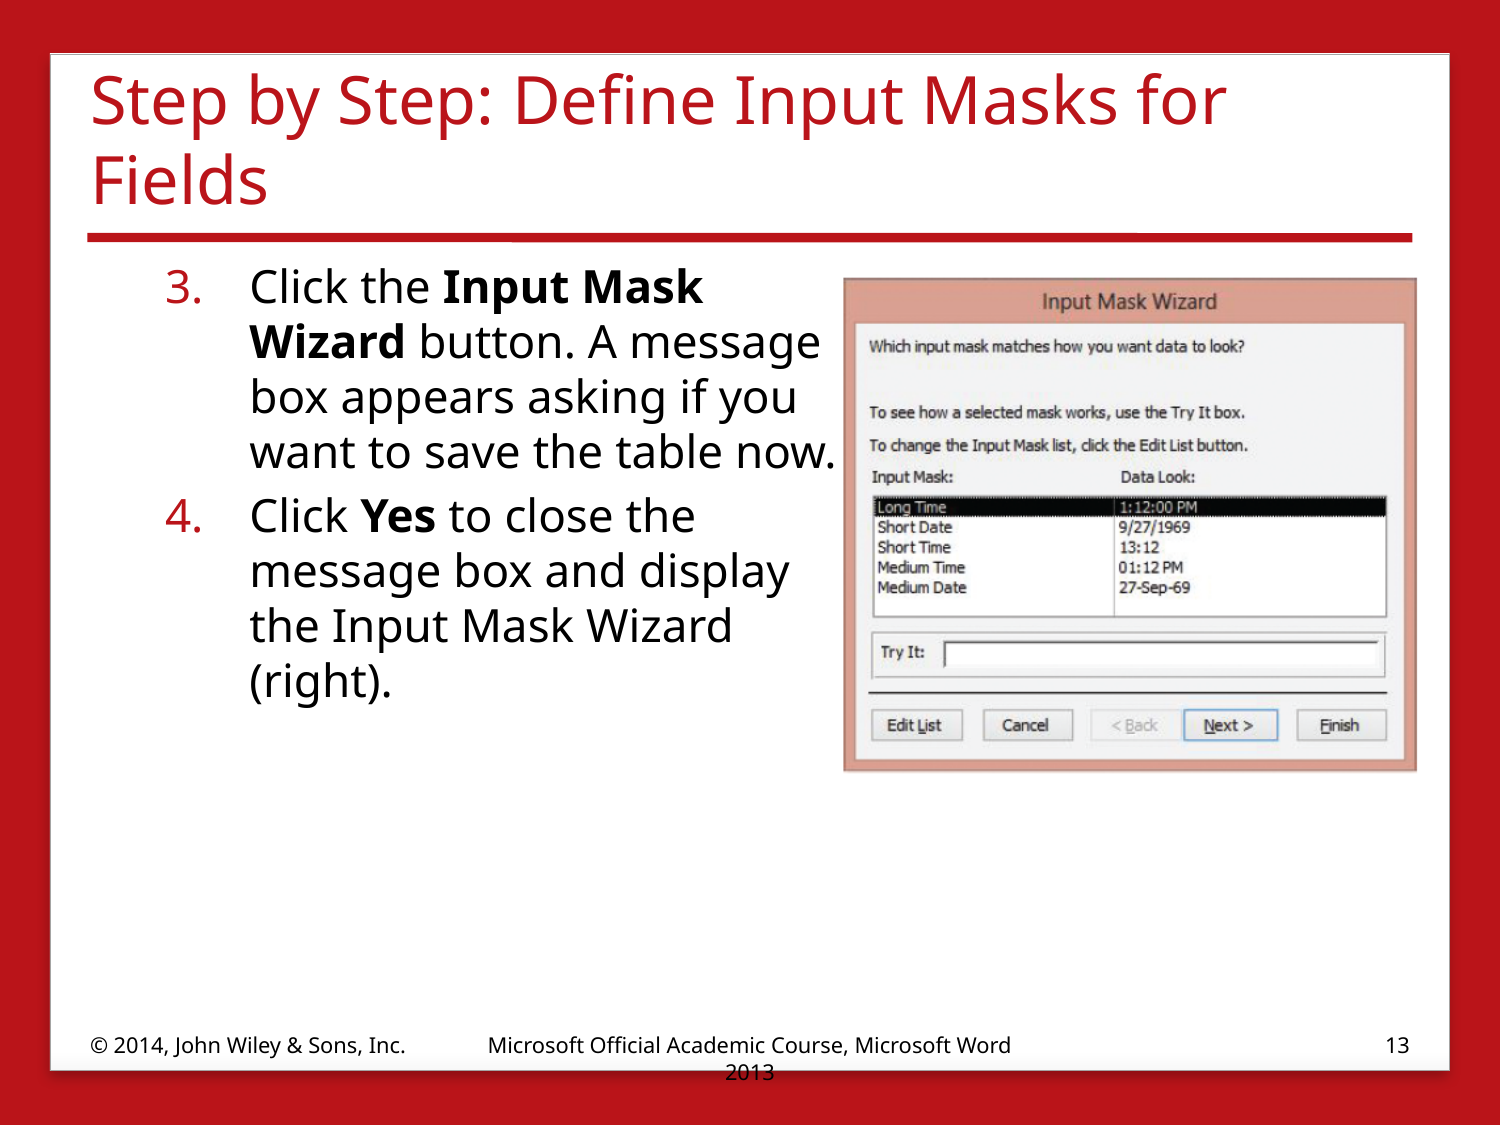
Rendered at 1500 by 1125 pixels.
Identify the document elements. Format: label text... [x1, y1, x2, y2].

list Click the Input Mask Wizard button. A message box appears asking if you want to save the table now. Click Yes to close the message box and display the Input Mask Wizard (right). [75, 249, 1425, 1063]
slide_number © 2014, John Wiley & Sons, Inc. [74, 1024, 426, 1103]
footer Microsoft Official Academic Course, Microsoft Word 2013 [449, 1024, 1051, 1103]
title Step by Step: Define Input Masks for Fields [74, 74, 1426, 226]
slide_number 13 [1074, 1024, 1426, 1103]
picture [837, 270, 1426, 784]
